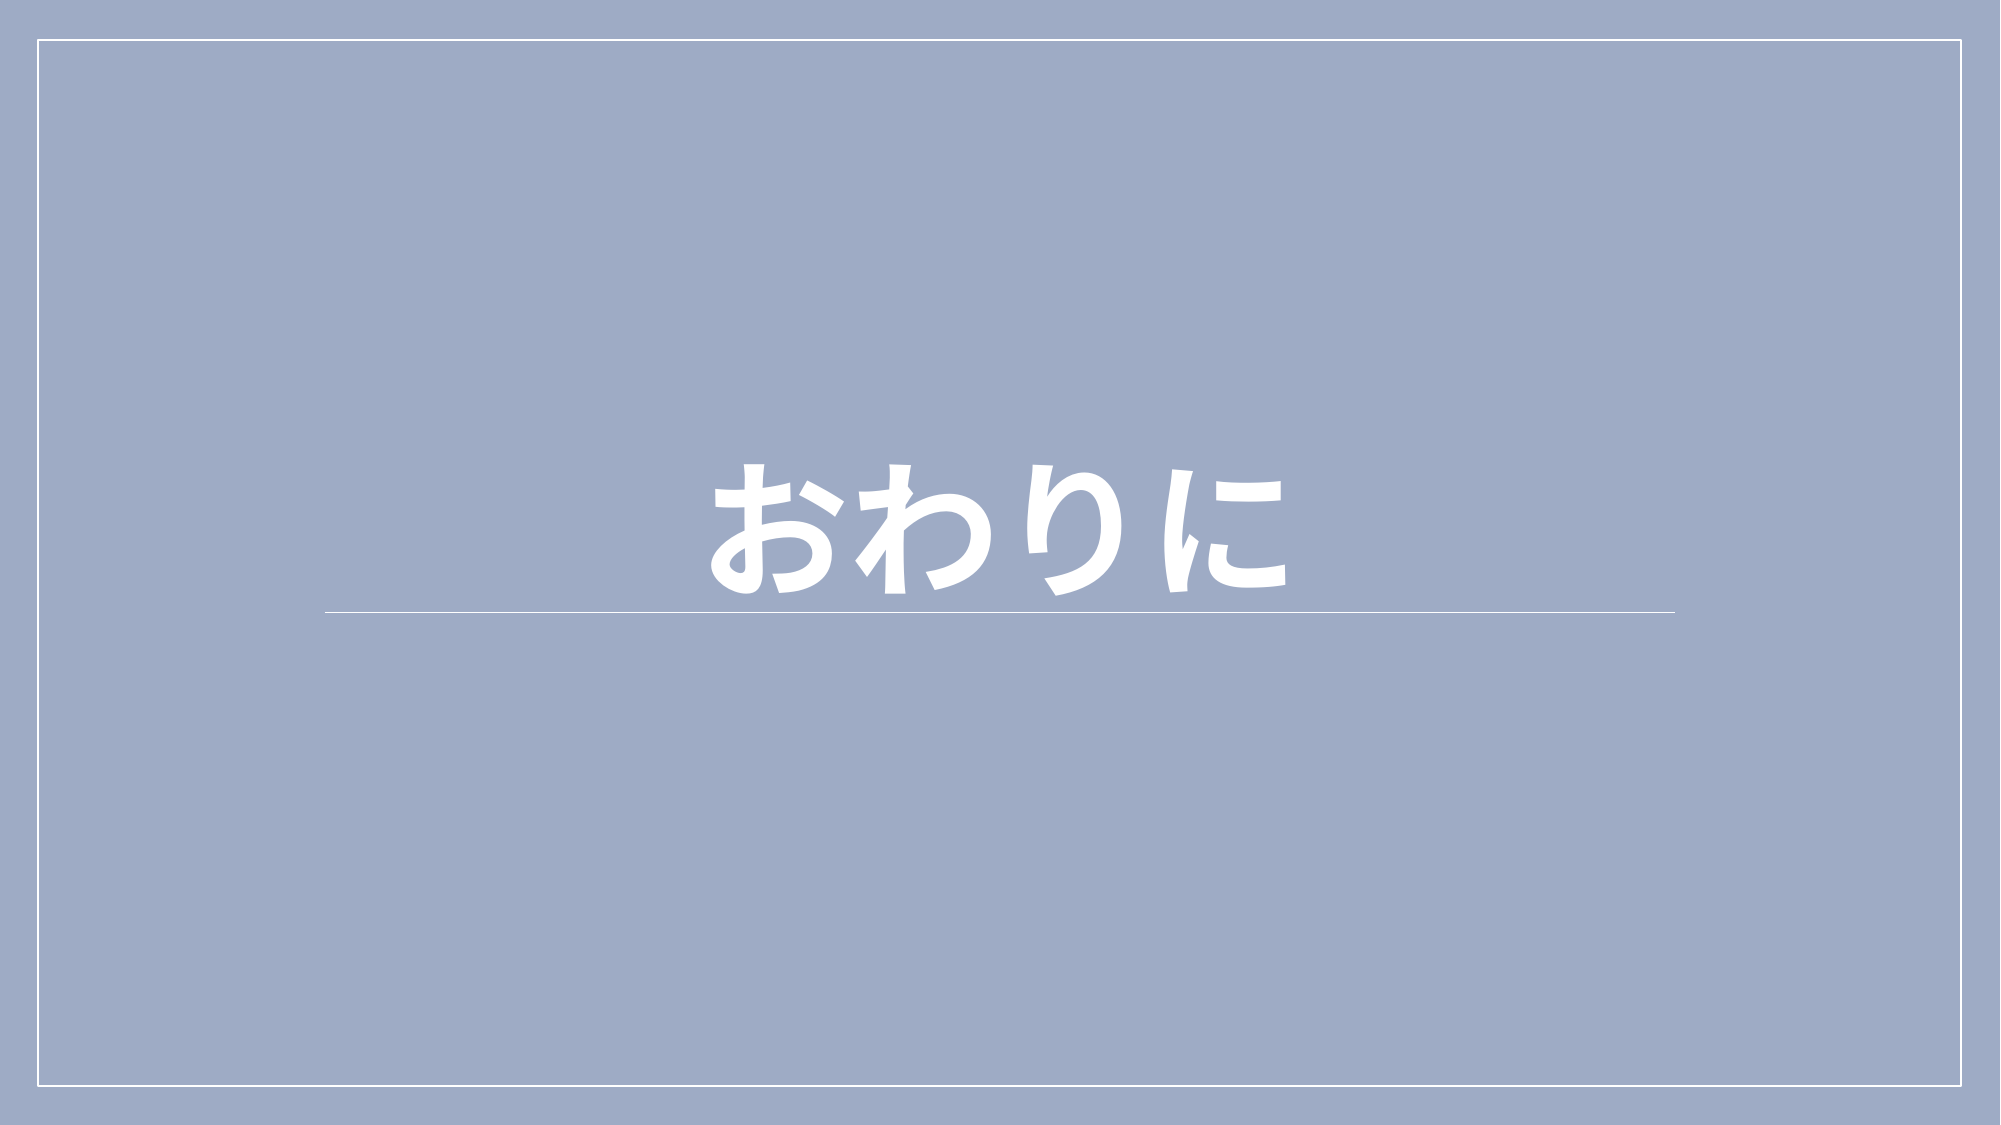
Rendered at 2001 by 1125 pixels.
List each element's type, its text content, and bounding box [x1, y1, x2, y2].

title おわりに [182, 144, 1818, 625]
